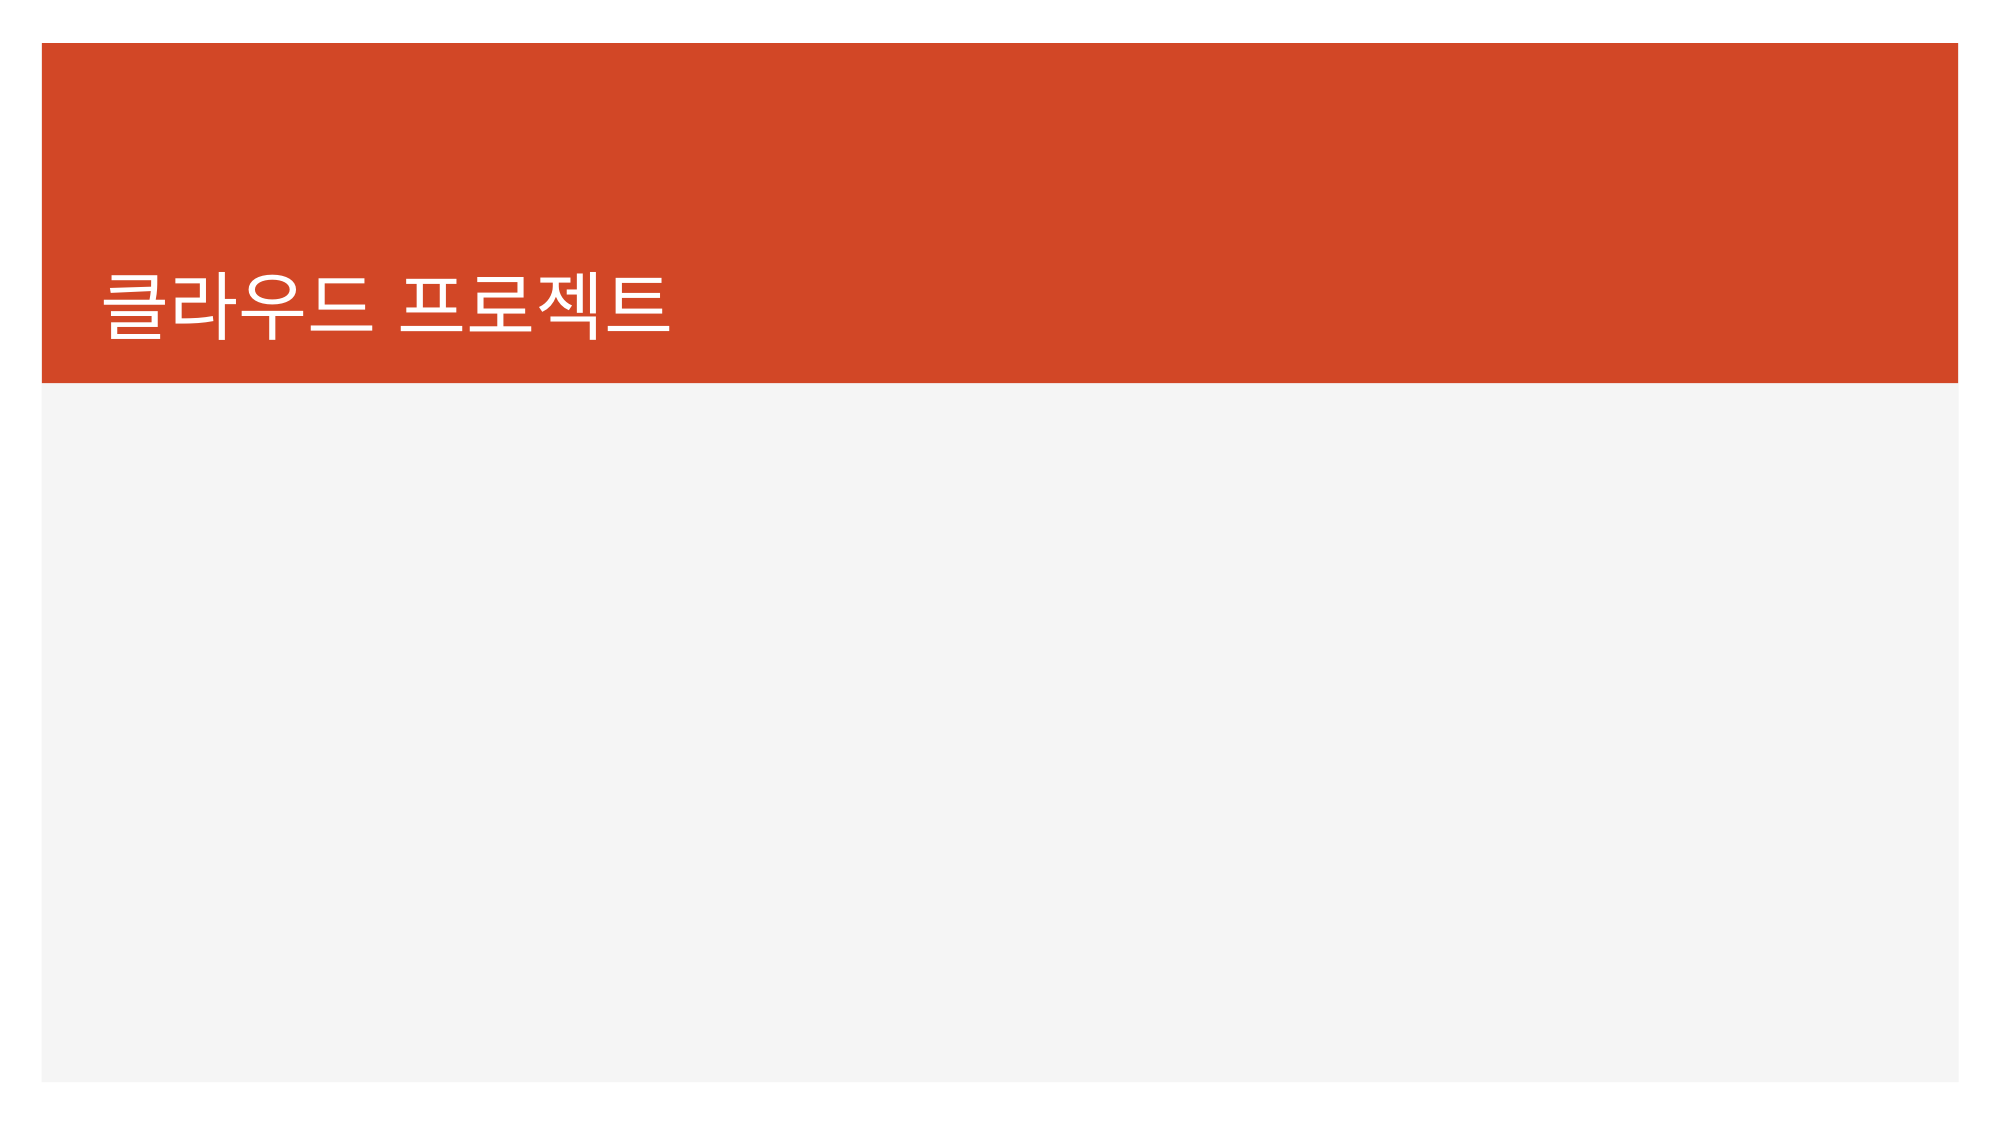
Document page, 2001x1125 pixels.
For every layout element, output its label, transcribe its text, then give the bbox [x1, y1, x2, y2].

title 클라우드 프로젝트 [85, 251, 1214, 357]
